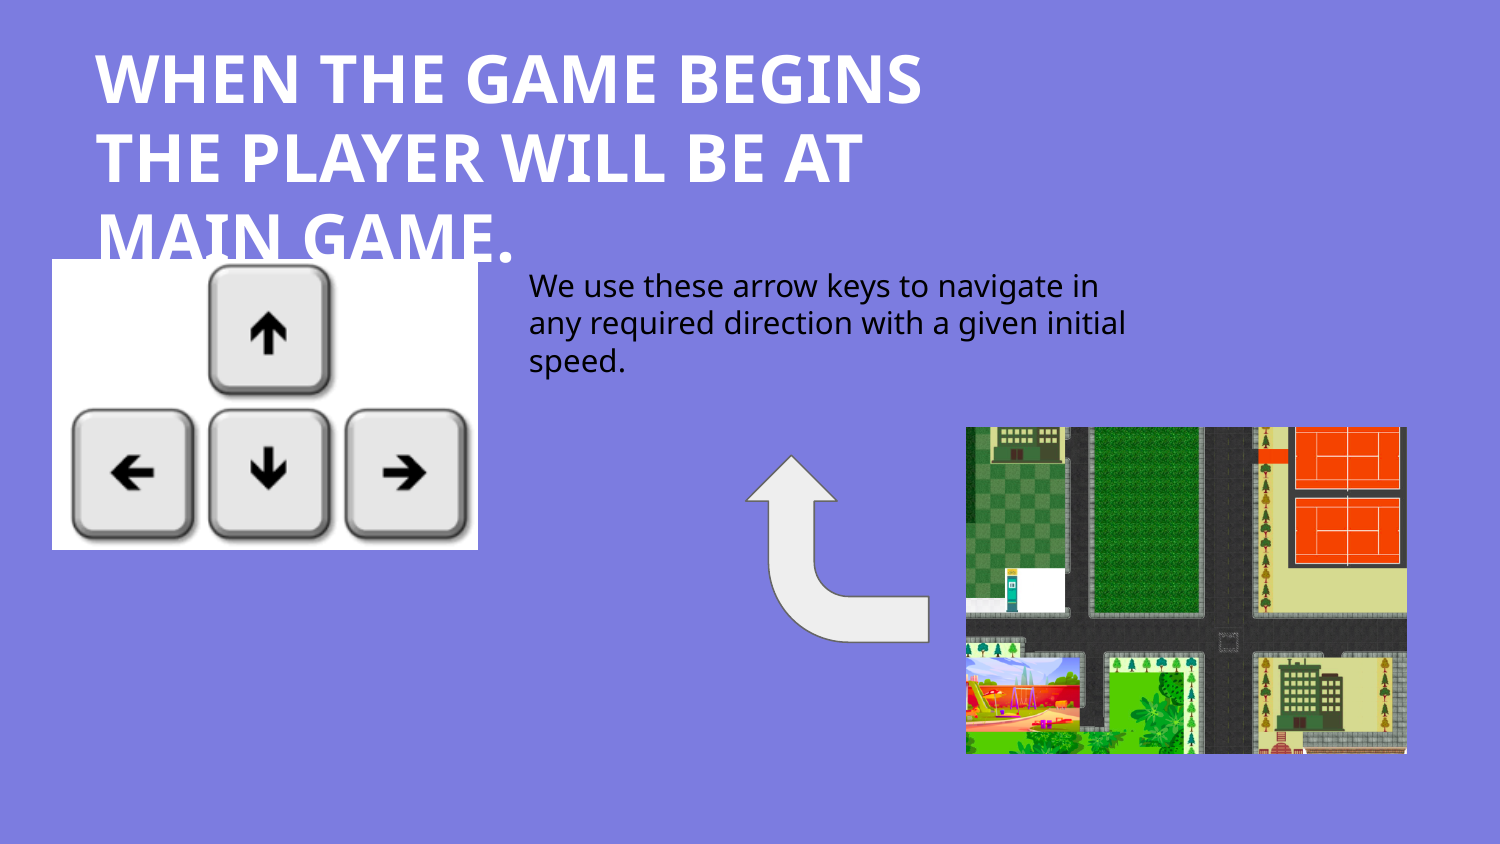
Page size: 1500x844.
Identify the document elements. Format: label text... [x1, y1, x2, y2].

text_box [745, 455, 929, 643]
picture [52, 258, 478, 550]
title WHEN THE GAME BEGINS THE PLAYER WILL BE AT MAIN GAME. [80, 86, 967, 227]
text_box We use these arrow keys to navigate in any required direction with a given initial speed. [514, 251, 1166, 429]
picture [966, 427, 1407, 754]
